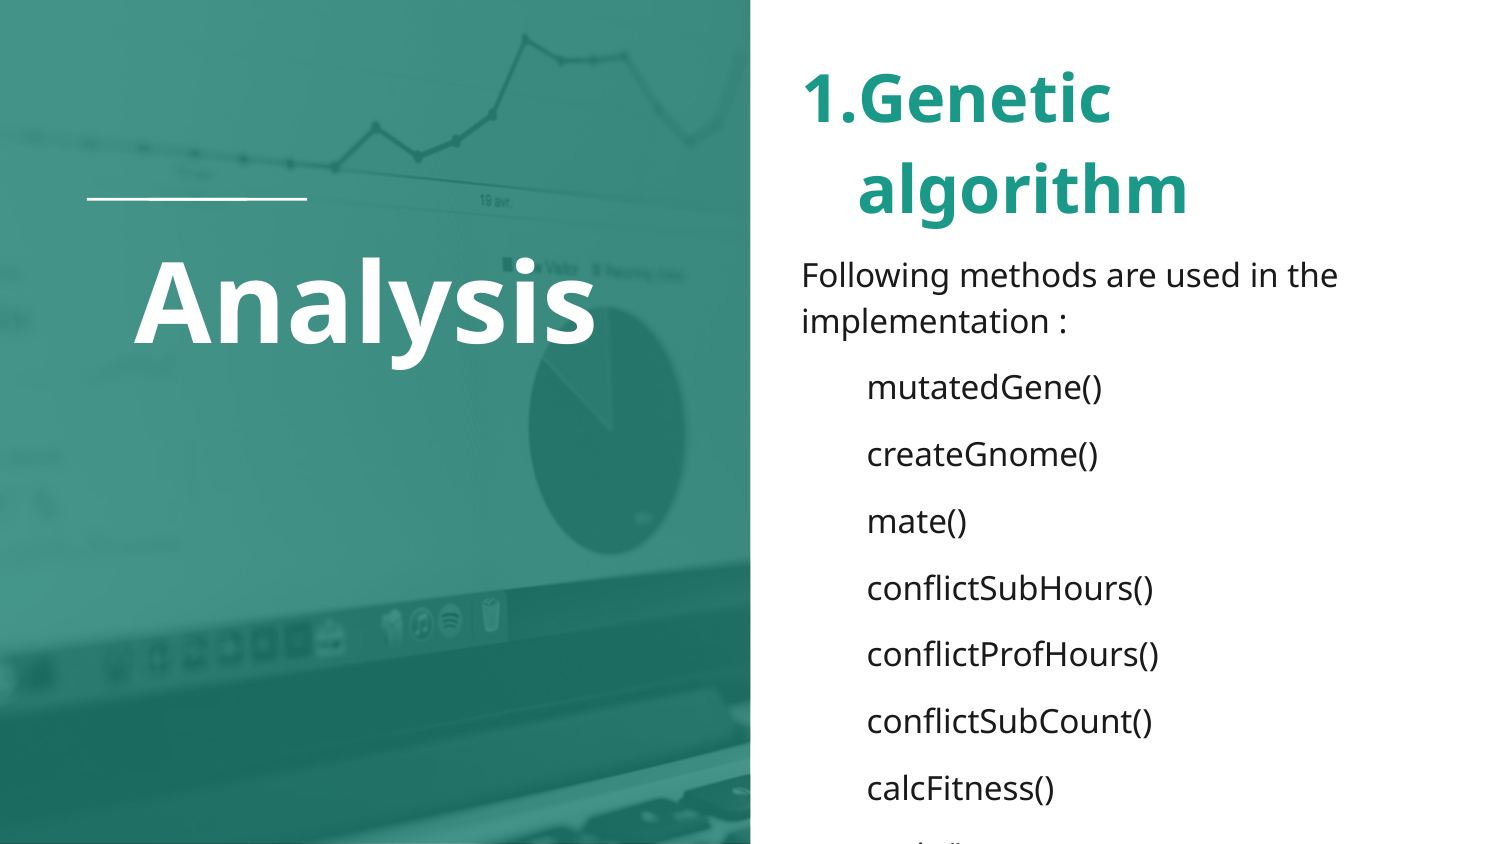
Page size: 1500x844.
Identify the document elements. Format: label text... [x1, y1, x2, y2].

title Analysis [119, 216, 701, 494]
list Genetic algorithm Following methods are used in the implementation : mutatedGene() createGnome() mate() conflictSubHours() conflictProfHours() conflictSubCount() calcFitness() main() [786, 28, 1455, 816]
